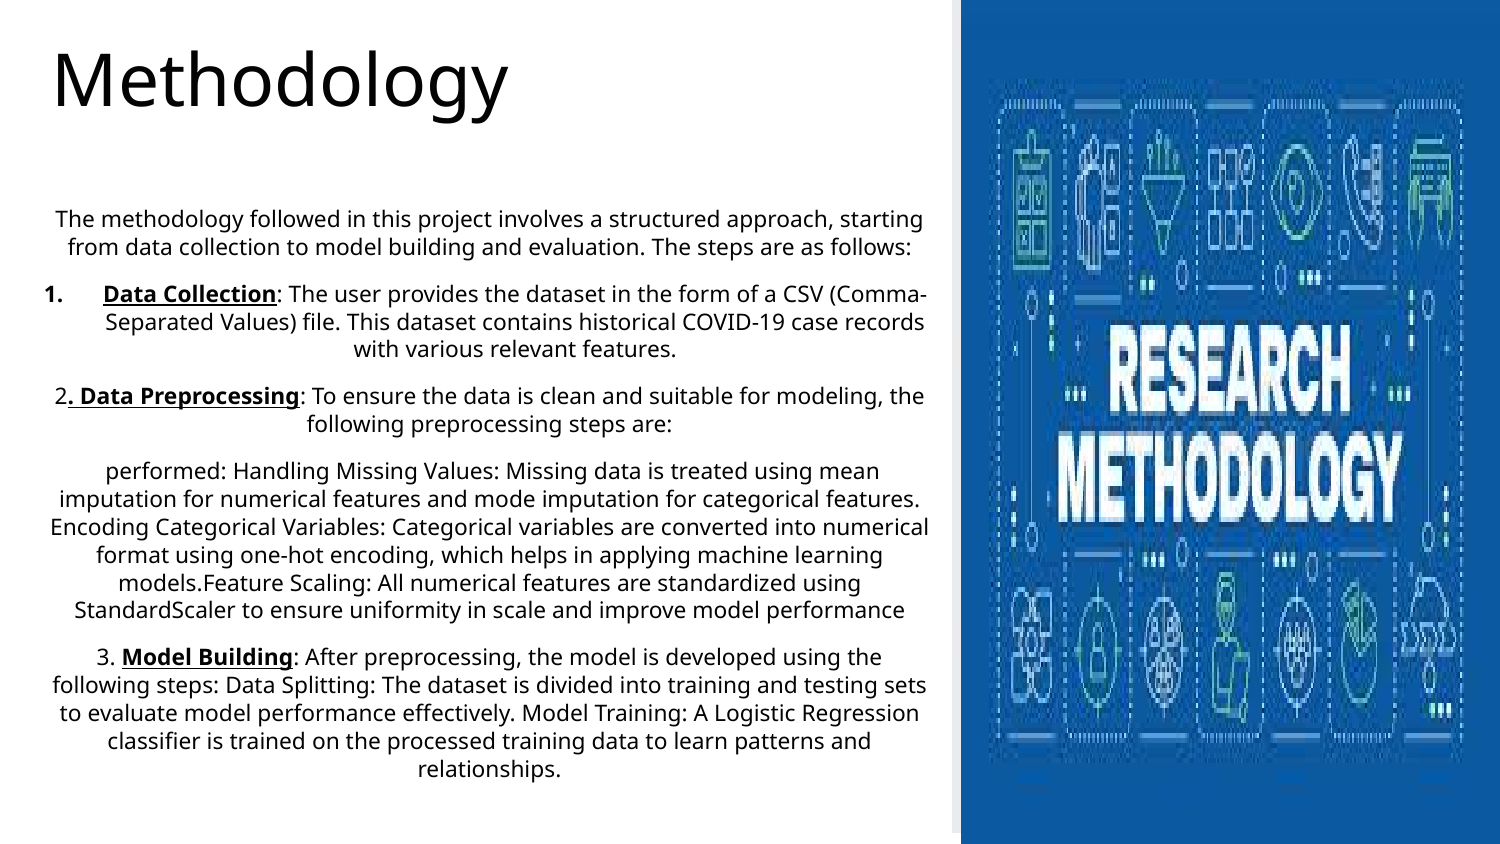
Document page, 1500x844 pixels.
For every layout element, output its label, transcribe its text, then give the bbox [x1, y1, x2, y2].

picture [952, 0, 1500, 844]
subtitle The methodology followed in this project involves a structured approach, starting from data collection to model building and evaluation. The steps are as follows: Data Collection: The user provides the dataset in the form of a CSV (Comma-Separated Values) file. This dataset contains historical COVID-19 case records with various relevant features. 2. Data Preprocessing: To ensure the data is clean and suitable for modeling, the following preprocessing steps are: performed: Handling Missing Values: Missing data is treated using mean imputation for numerical features and mode imputation for categorical features. Encoding Categorical Variables: Categorical variables are converted into numerical format using one-hot encoding, which helps in applying machine learning models.Feature Scaling: All numerical features are standardized using StandardScaler to ensure uniformity in scale and improve model performance 3. Model Building: After preprocessing, the model is developed using the following steps: Data Splitting: The dataset is divided into training and testing sets to evaluate model performance effectively. Model Training: A Logistic Regression classifier is trained on the processed training data to learn patterns and relationships. [0, 190, 945, 803]
title Methodology [36, 8, 527, 144]
